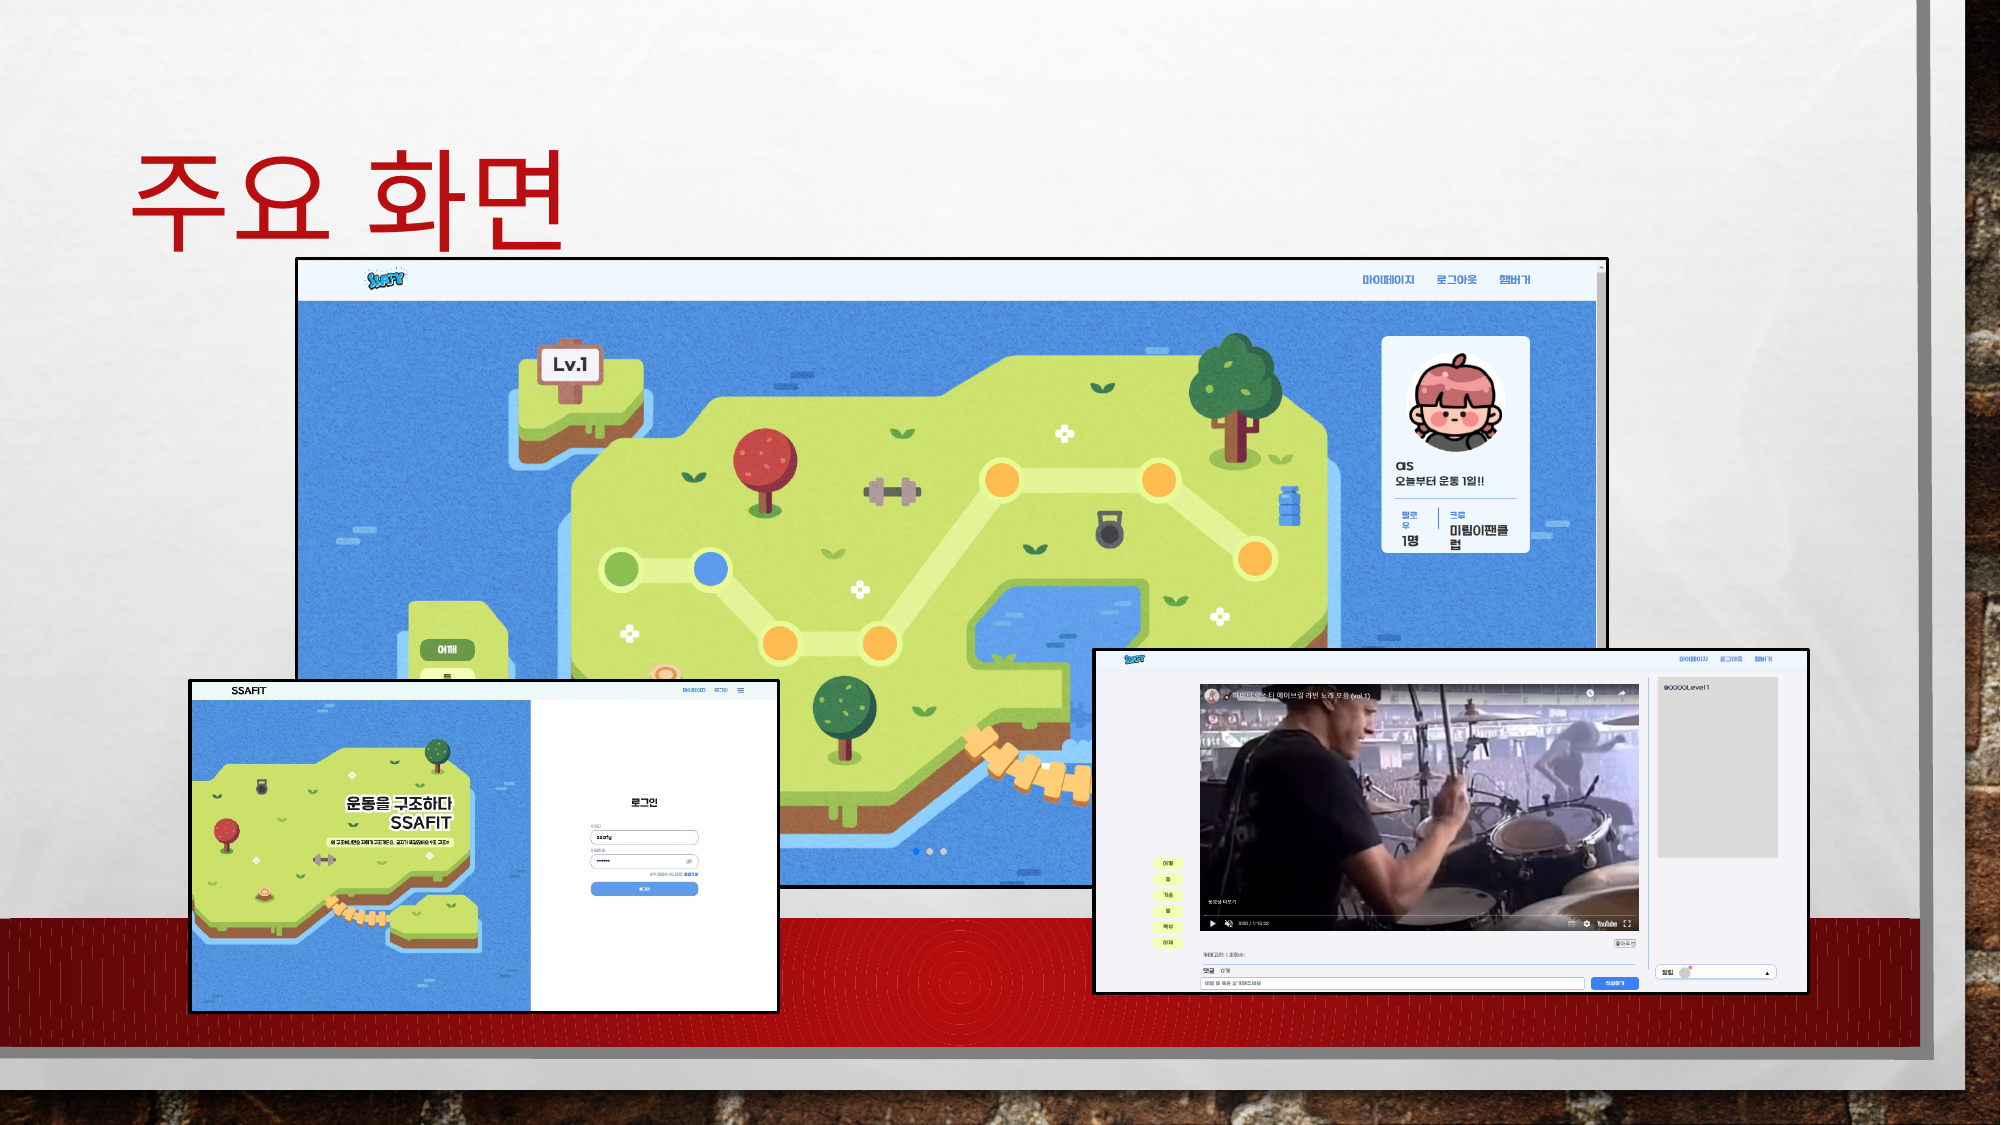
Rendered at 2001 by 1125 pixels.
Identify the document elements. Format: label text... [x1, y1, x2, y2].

picture [0, 0, 2000, 1125]
picture [191, 681, 777, 1012]
title 주요 화면 [112, 112, 1818, 302]
picture [1095, 650, 1808, 993]
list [297, 260, 1607, 886]
